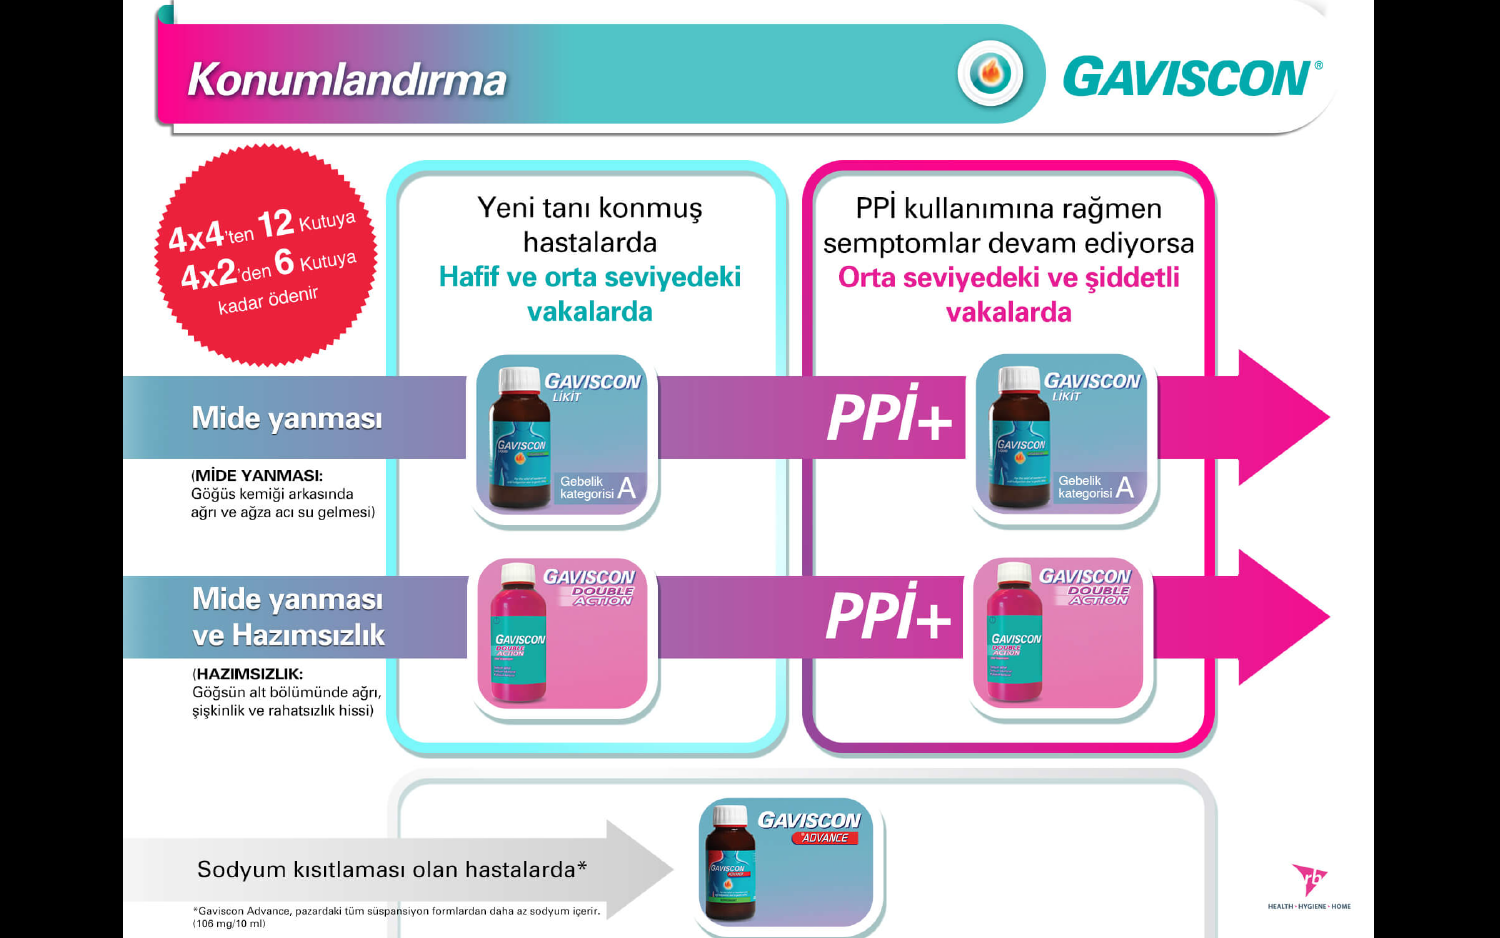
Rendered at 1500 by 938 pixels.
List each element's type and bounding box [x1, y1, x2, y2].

picture [123, 0, 1375, 938]
